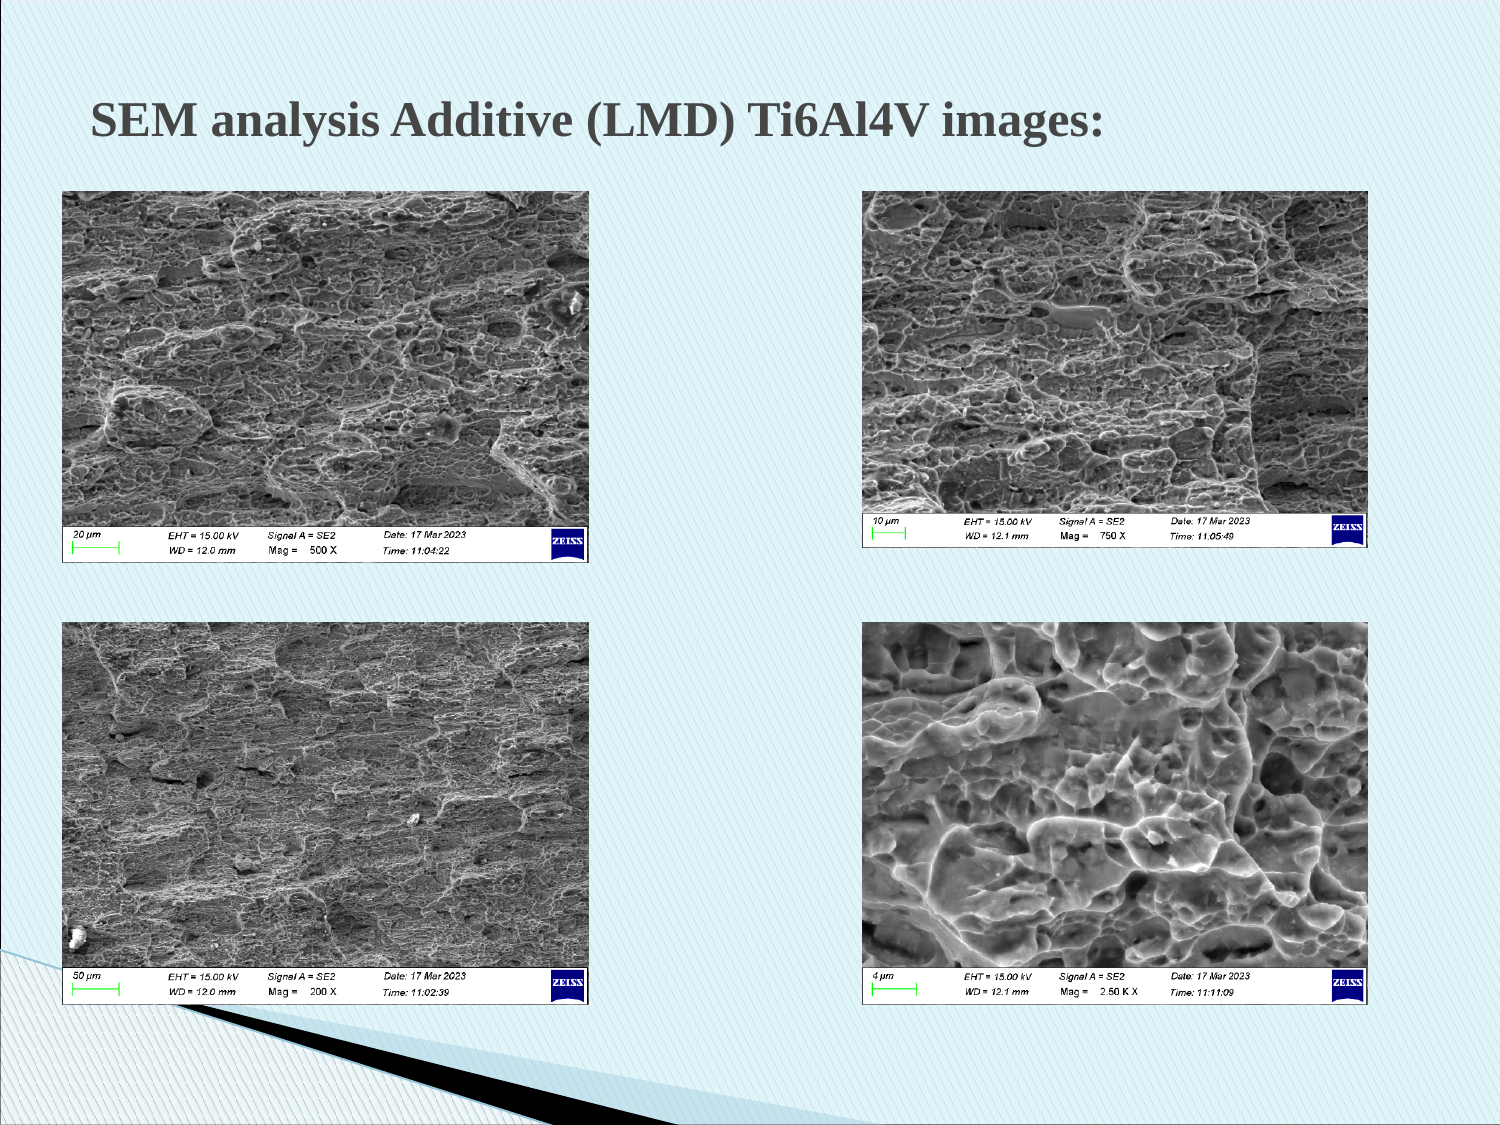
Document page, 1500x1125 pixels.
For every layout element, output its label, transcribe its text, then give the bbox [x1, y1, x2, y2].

picture [0, 0, 1500, 1125]
title SEM analysis Additive (LMD) Ti6Al4V images: [75, 45, 1425, 233]
